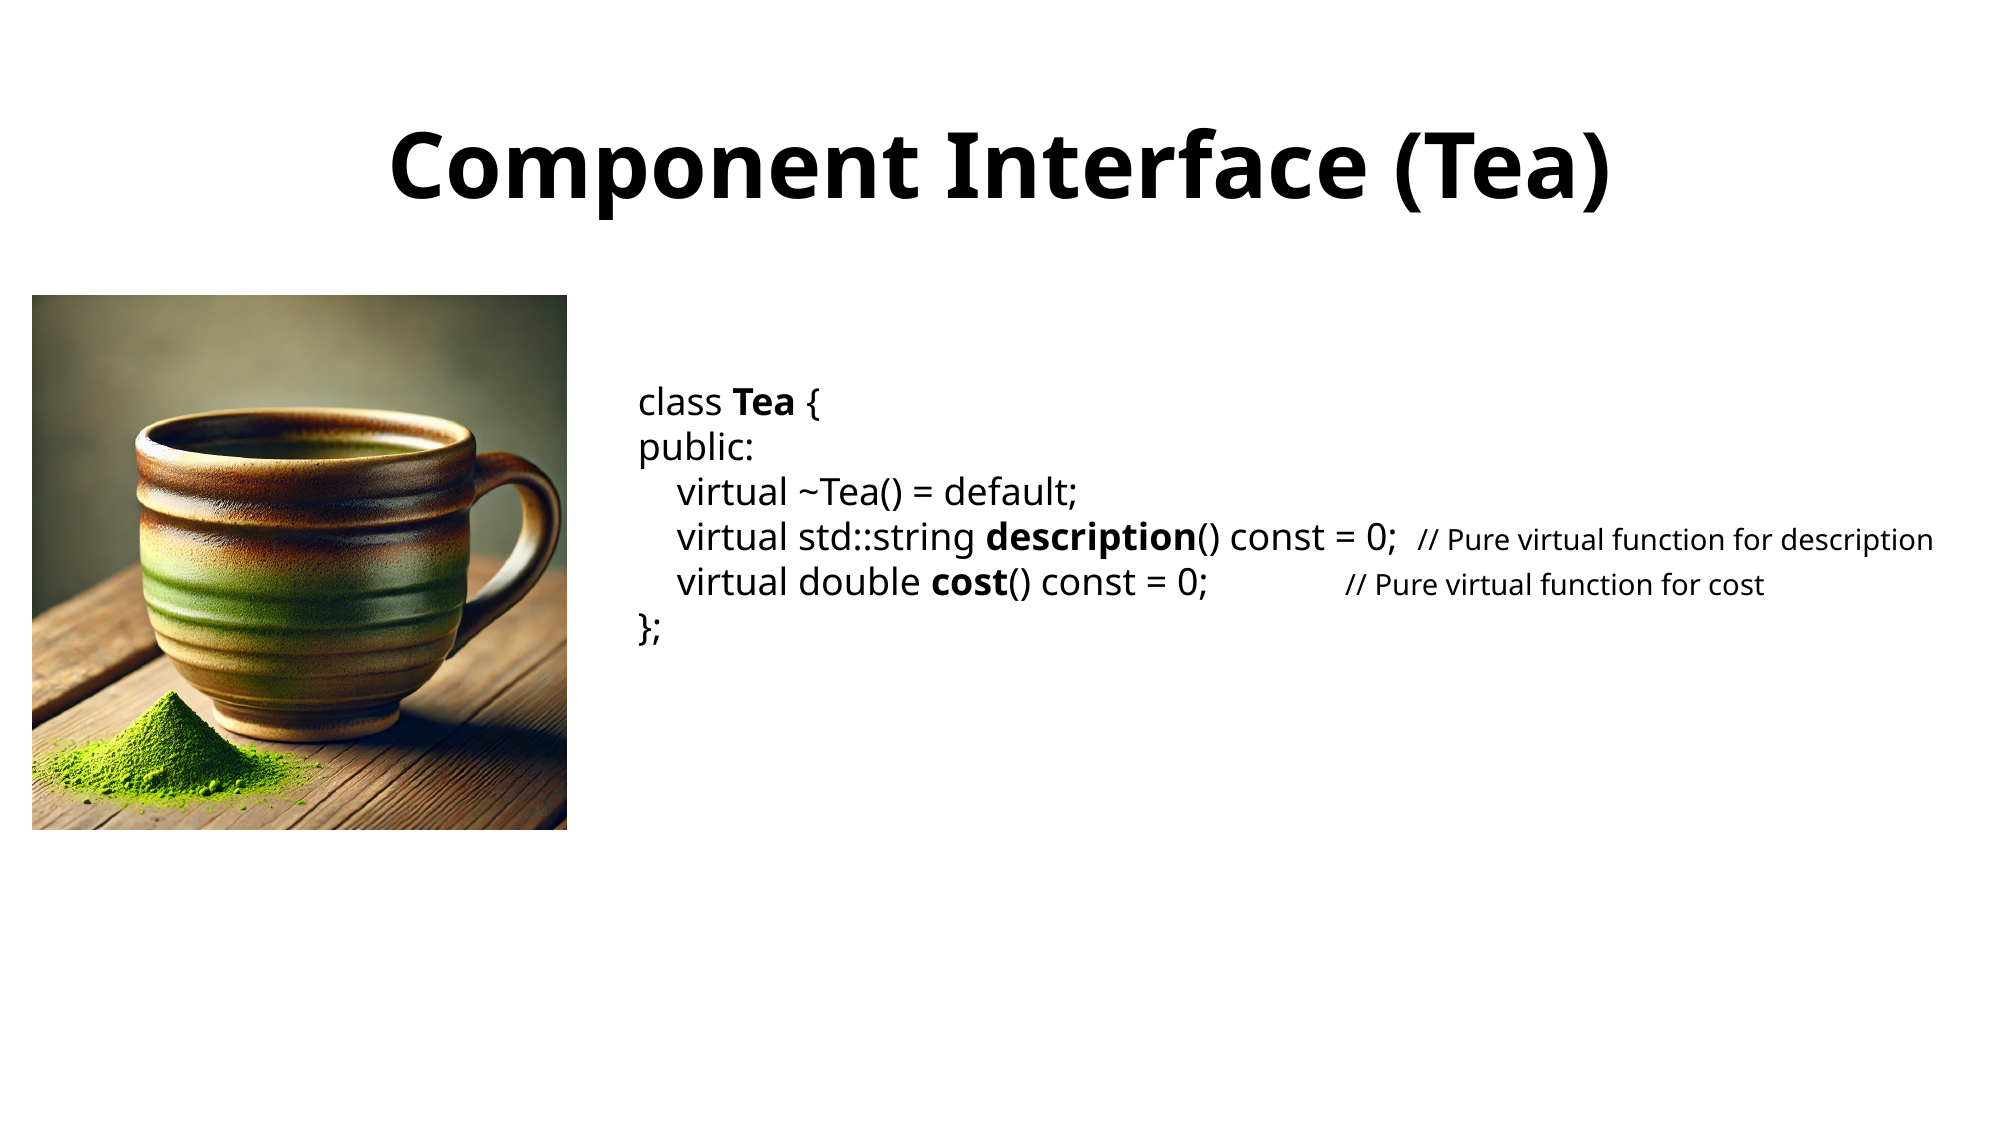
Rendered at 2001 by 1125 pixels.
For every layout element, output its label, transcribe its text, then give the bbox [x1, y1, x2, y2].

title Component Interface (Tea) [137, 59, 1863, 278]
text_box class Tea { public: virtual ~Tea() = default; virtual std::string description() const = 0; // Pure virtual function for description virtual double cost() const = 0; // Pure virtual function for cost }; [623, 370, 1968, 656]
picture [31, 294, 567, 830]
